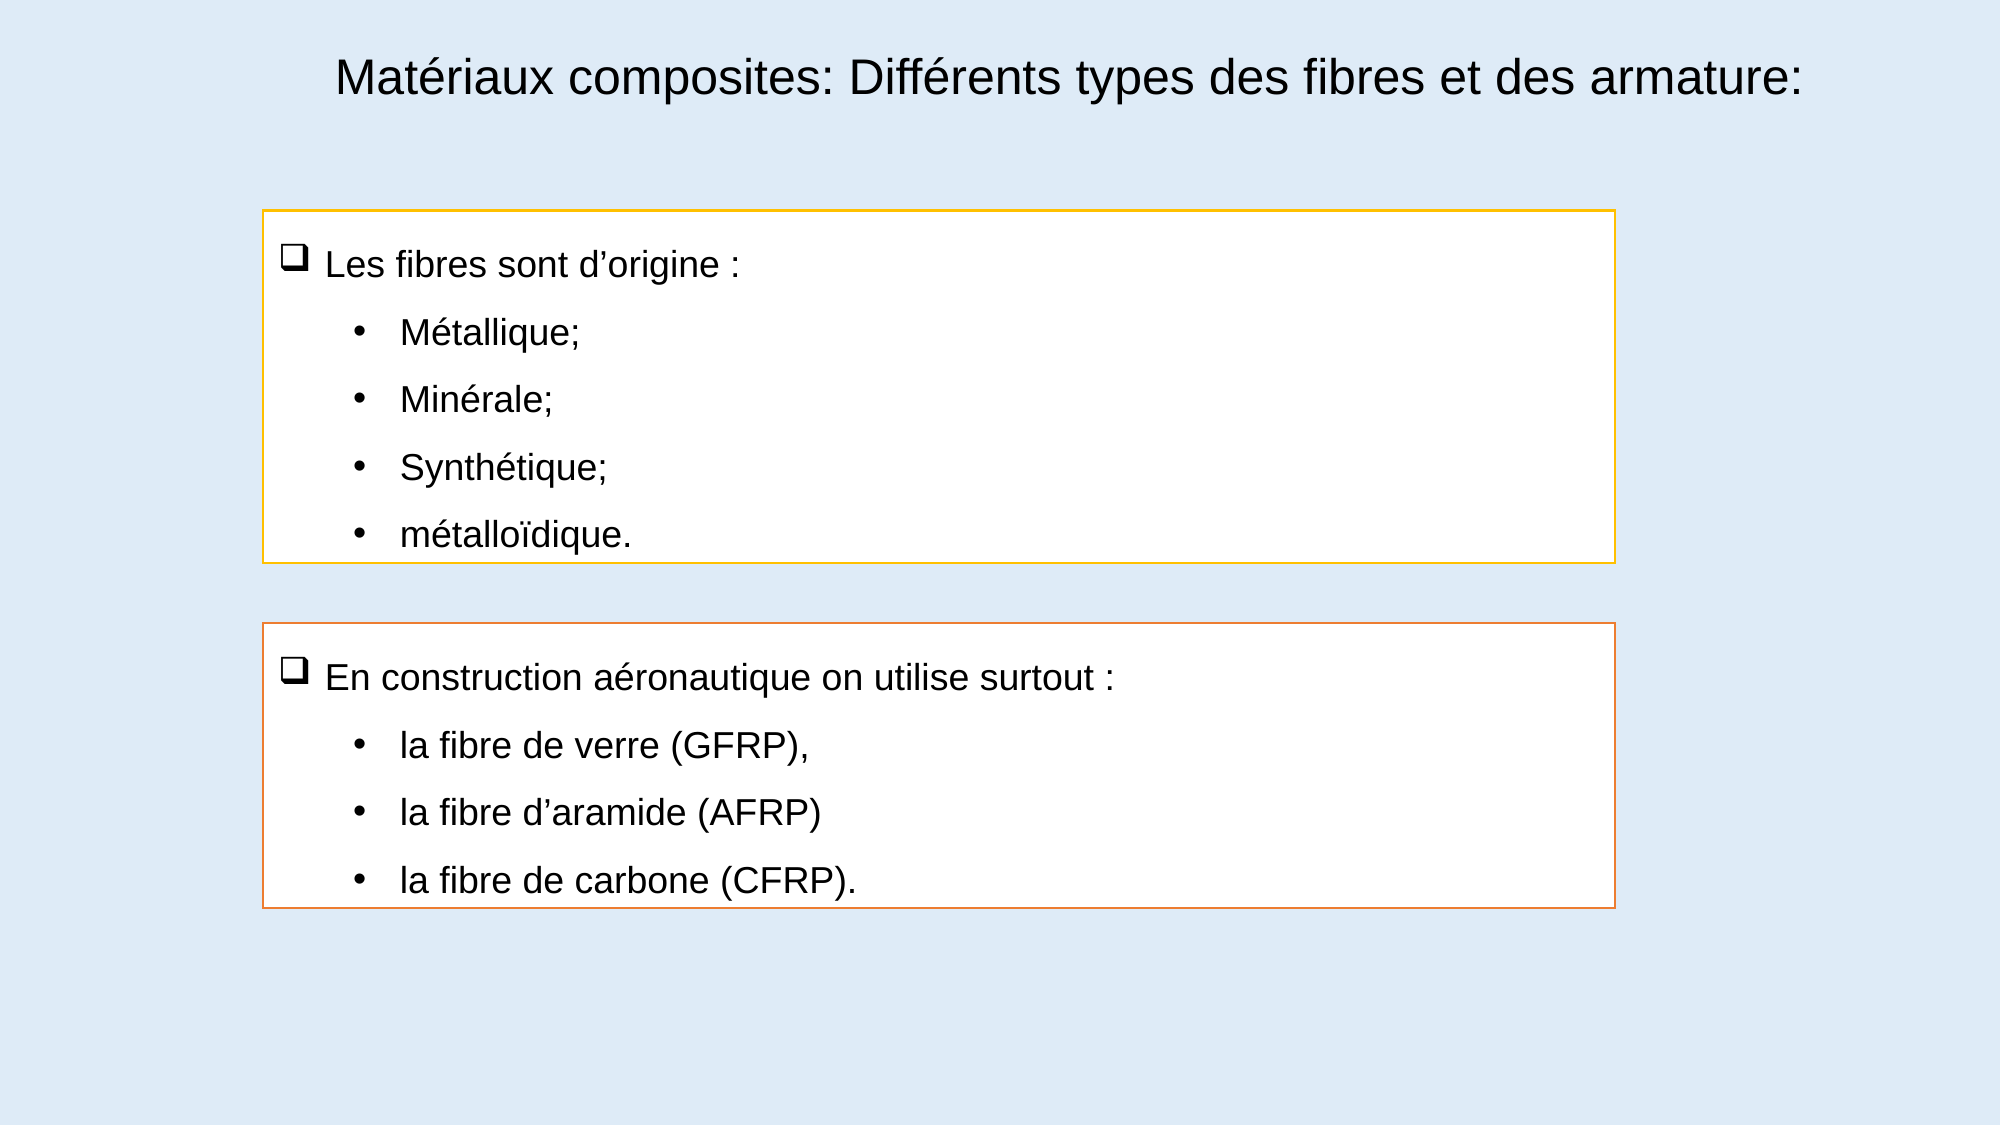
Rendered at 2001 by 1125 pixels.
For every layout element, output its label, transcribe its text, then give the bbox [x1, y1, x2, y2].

text_box Matériaux composites: Différents types des fibres et des armature: [263, 34, 1876, 122]
text_box En construction aéronautique on utilise surtout : la fibre de verre (GFRP), la fibre d’aramide (AFRP) la fibre de carbone (CFRP). [262, 622, 1616, 909]
text_box Les fibres sont d’origine : Métallique; Minérale; Synthétique; métalloïdique. [262, 209, 1616, 564]
